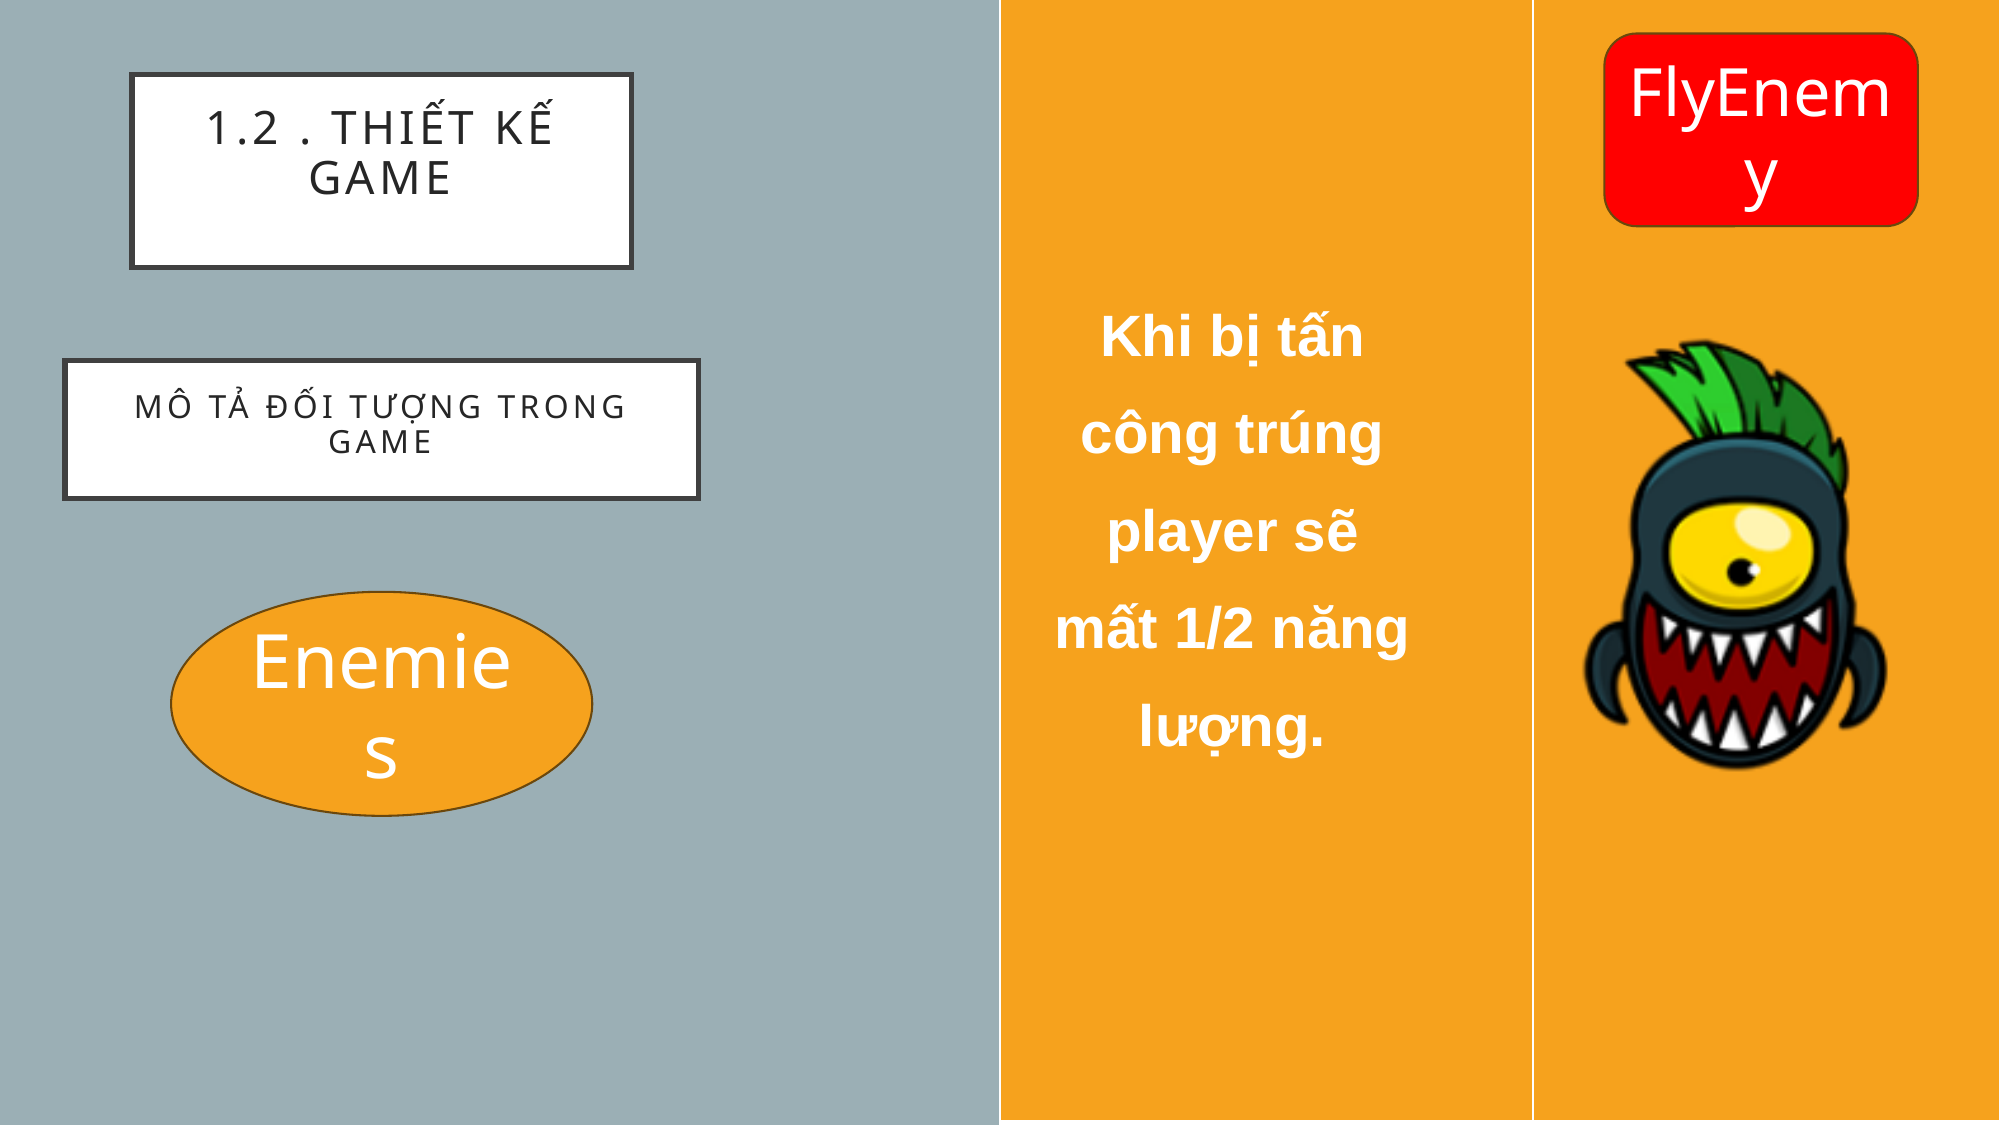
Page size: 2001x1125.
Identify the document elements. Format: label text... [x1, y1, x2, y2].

text_box Mô tả đối tượng trong game [64, 360, 699, 499]
table_header Khi bị tấn công trúng player sẽ mất 1/2 năng lượng. [1001, 0, 1532, 1120]
text_box FlyEnemy [1603, 32, 1919, 228]
picture [1580, 335, 1894, 781]
table_header [1534, 0, 1999, 1120]
title 1.2 . Thiết kế Game [129, 72, 634, 270]
text_box Enemies [170, 590, 594, 817]
